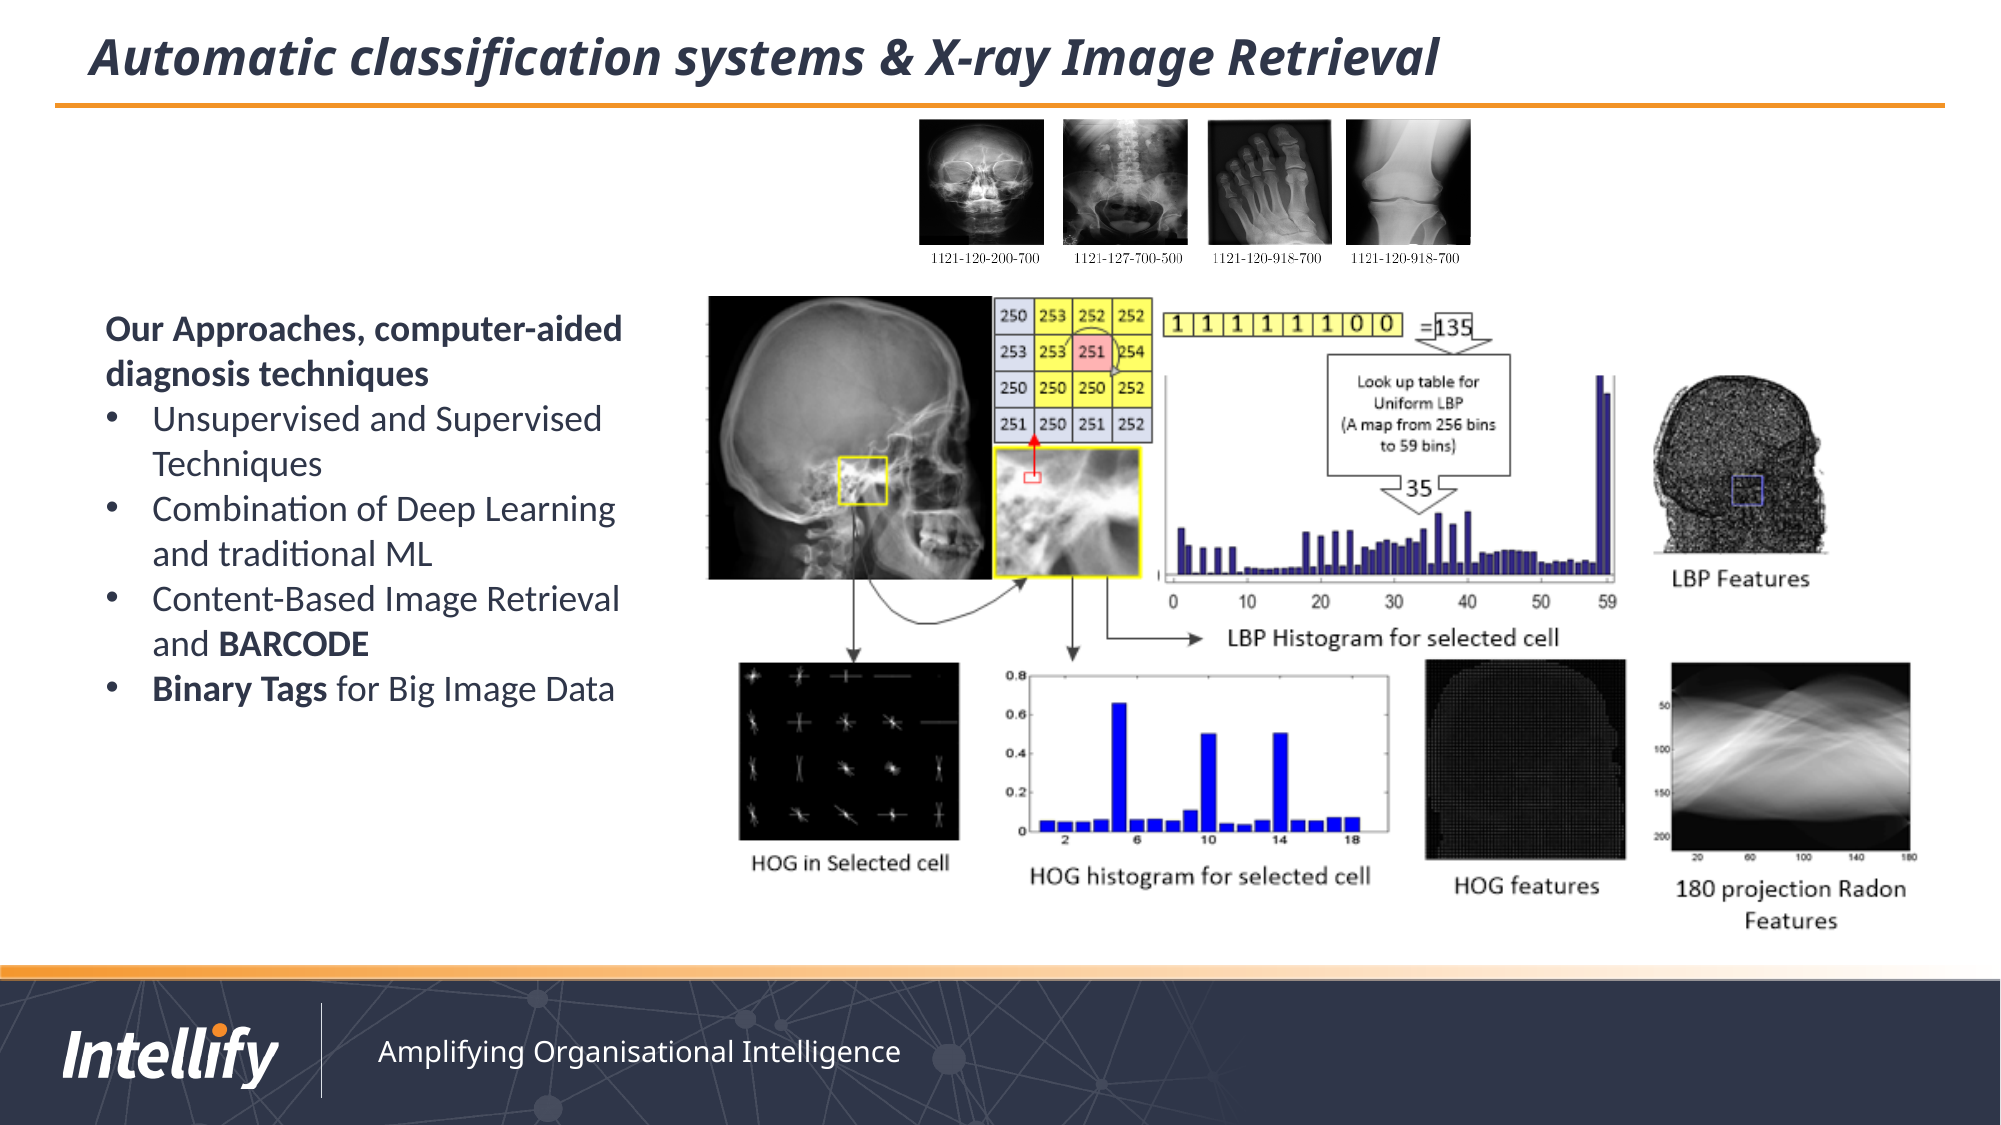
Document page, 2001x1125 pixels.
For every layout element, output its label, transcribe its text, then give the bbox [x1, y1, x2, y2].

picture [0, 965, 2001, 1125]
picture [905, 110, 1487, 267]
picture [703, 296, 1930, 937]
title Automatic classification systems & X-ray Image Retrieval [90, 24, 1967, 106]
text_box Our Approaches, computer-aided diagnosis techniques Unsupervised and Supervised Techniques Combination of Deep Learning and traditional ML Content-Based Image Retrieval and BARCODE Binary Tags for Big Image Data [90, 296, 671, 717]
